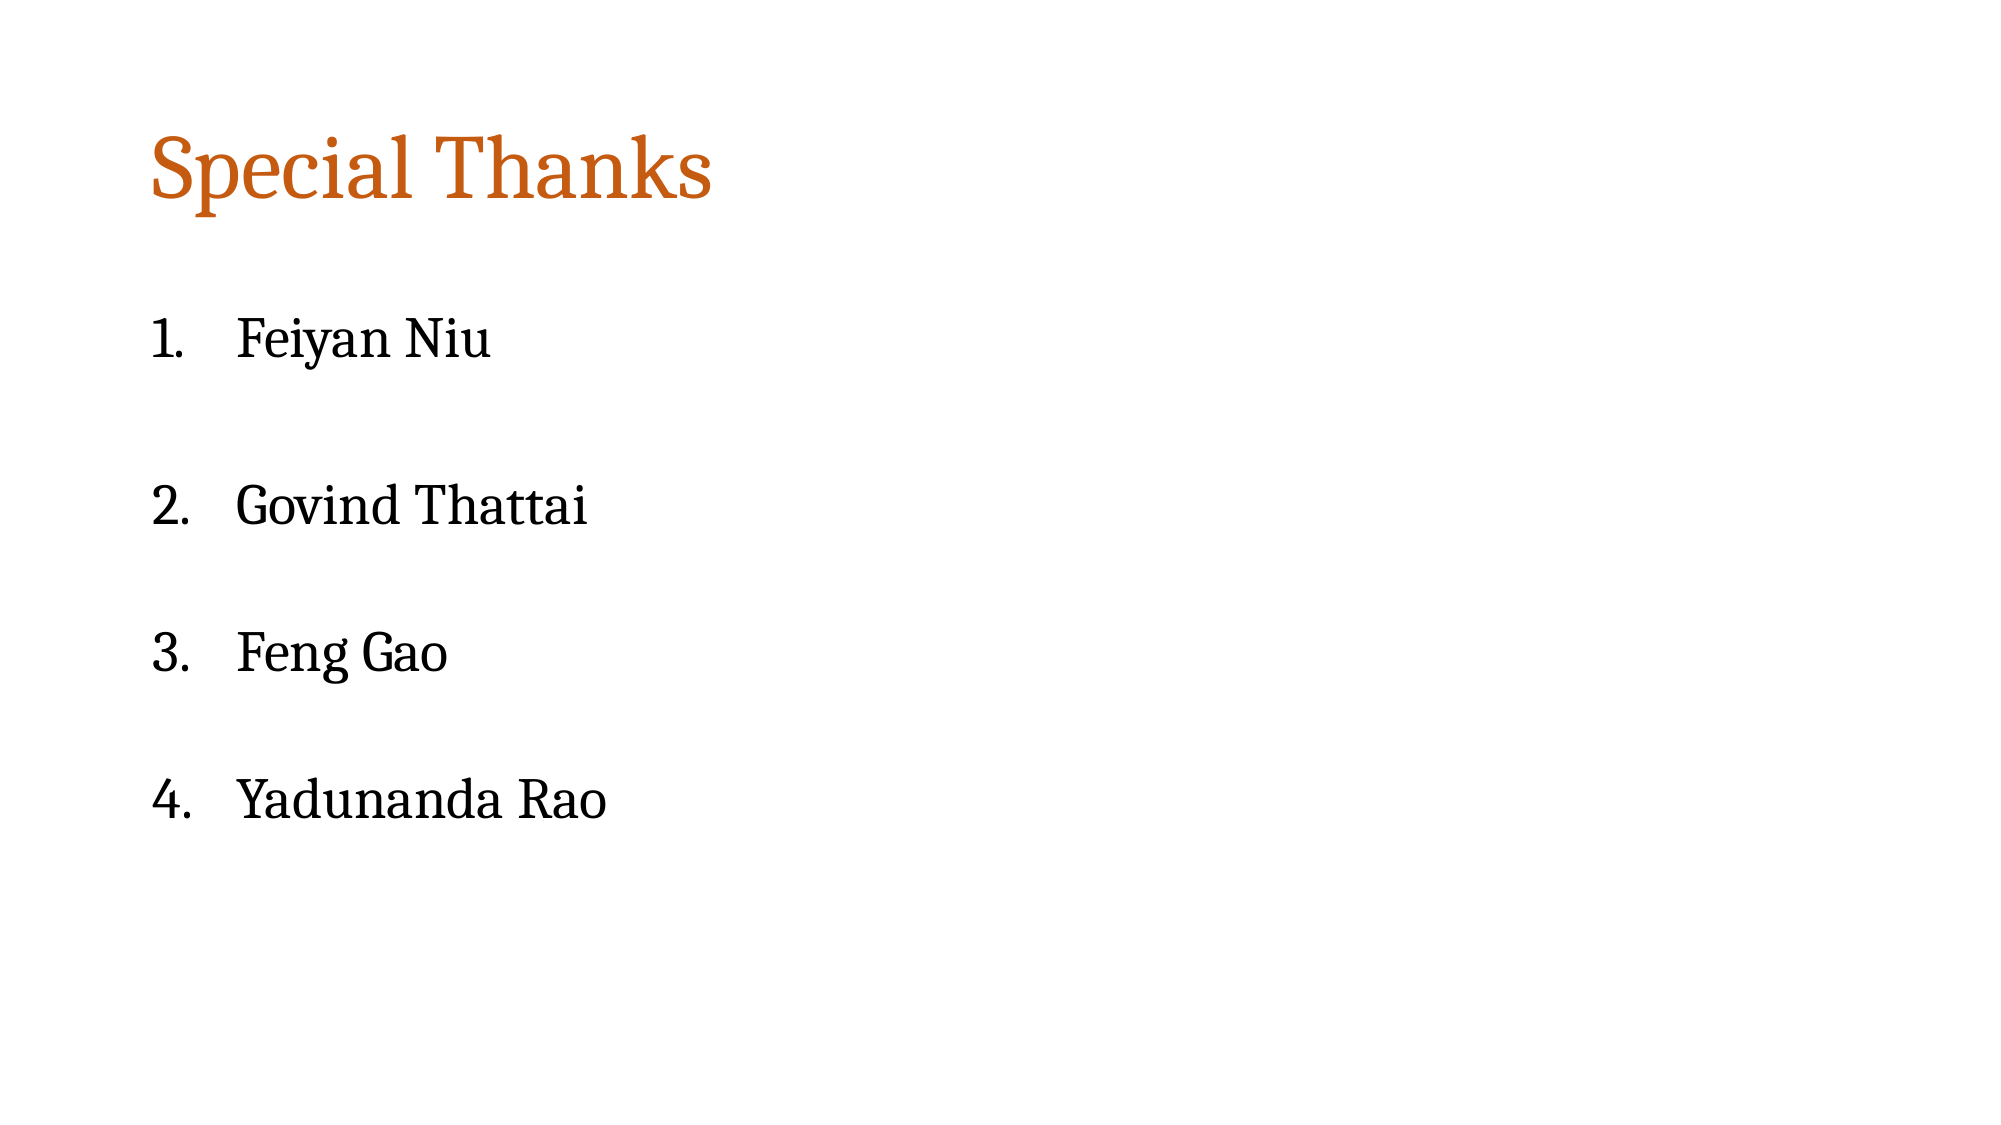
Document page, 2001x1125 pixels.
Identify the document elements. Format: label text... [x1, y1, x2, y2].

title Special Thanks [137, 59, 1863, 278]
list Feiyan Niu Govind Thattai Feng Gao Yadunanda Rao [137, 299, 1863, 1014]
